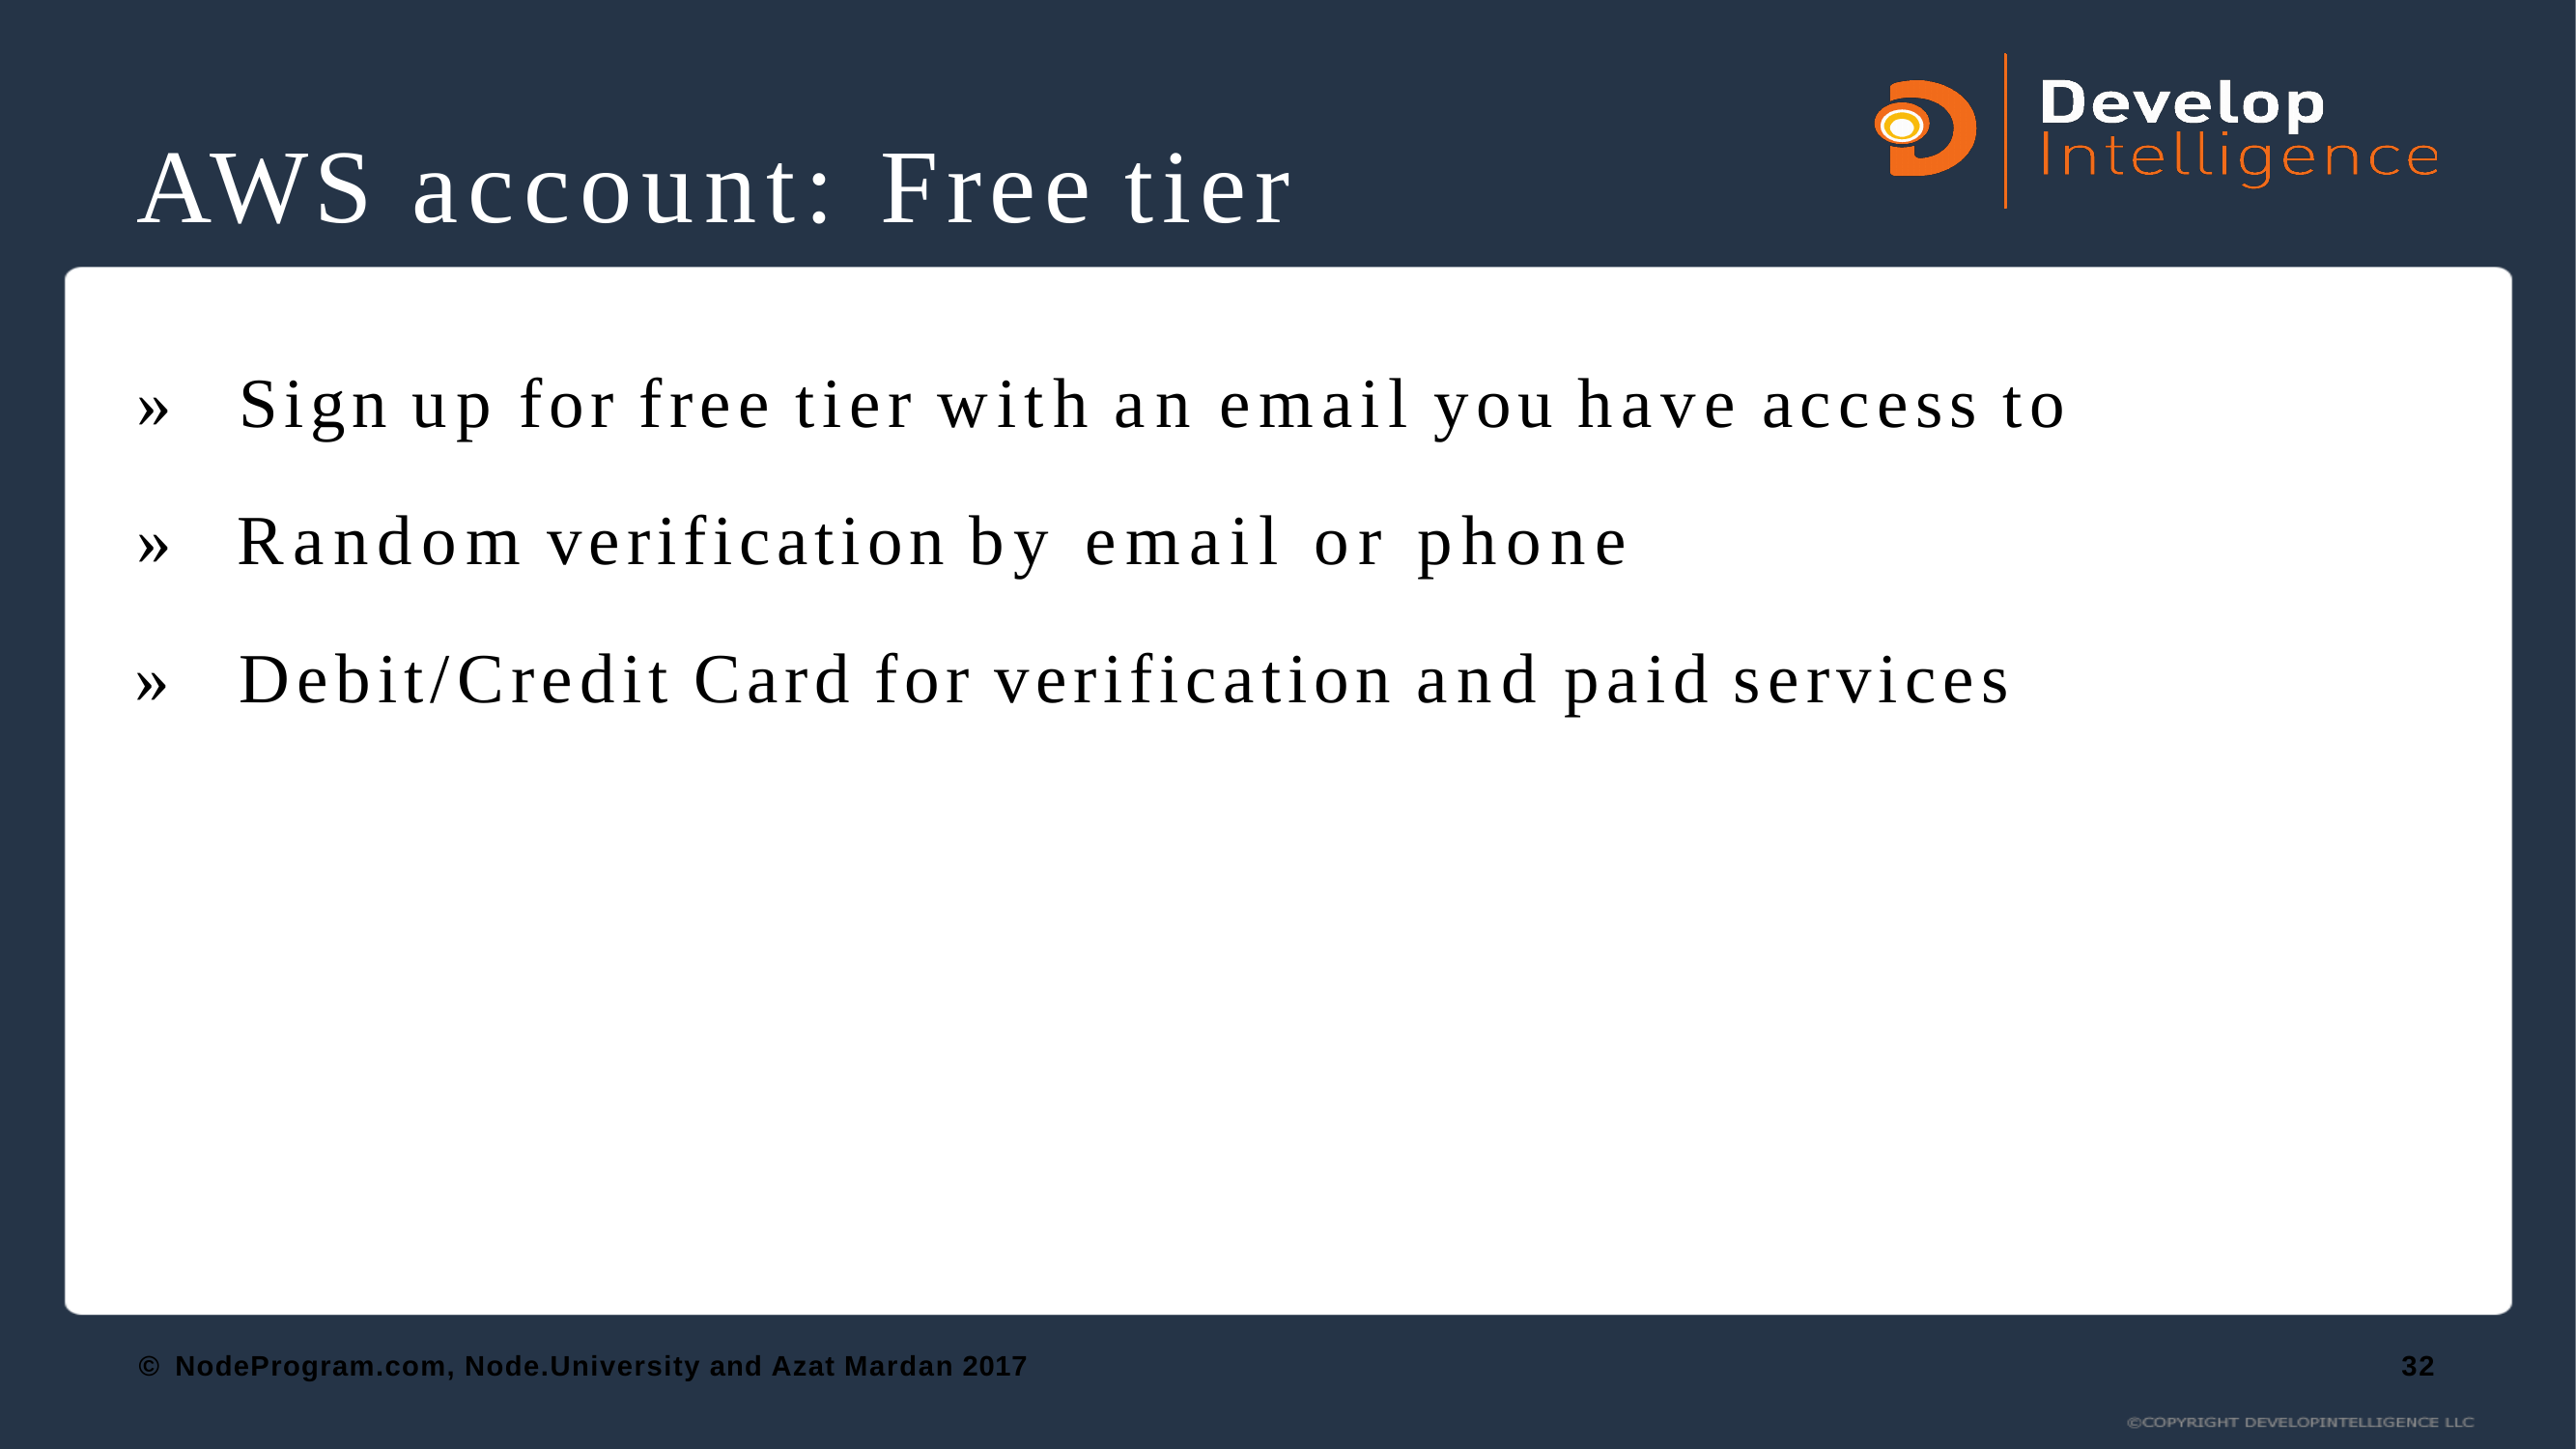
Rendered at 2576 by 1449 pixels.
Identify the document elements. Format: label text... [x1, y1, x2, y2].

title AWS account: Free tier [134, 57, 1373, 302]
text_box » Sign up for free tier with an email you have access to » Random verification by email or phone » Debit/Credit Card for verification and paid services [134, 355, 2407, 717]
footer © NodeProgram.com, Node.University and Azat Mardan 2017 [136, 1347, 1034, 1449]
slide_number 32 [2383, 1347, 2442, 1449]
picture [0, 0, 2576, 1449]
